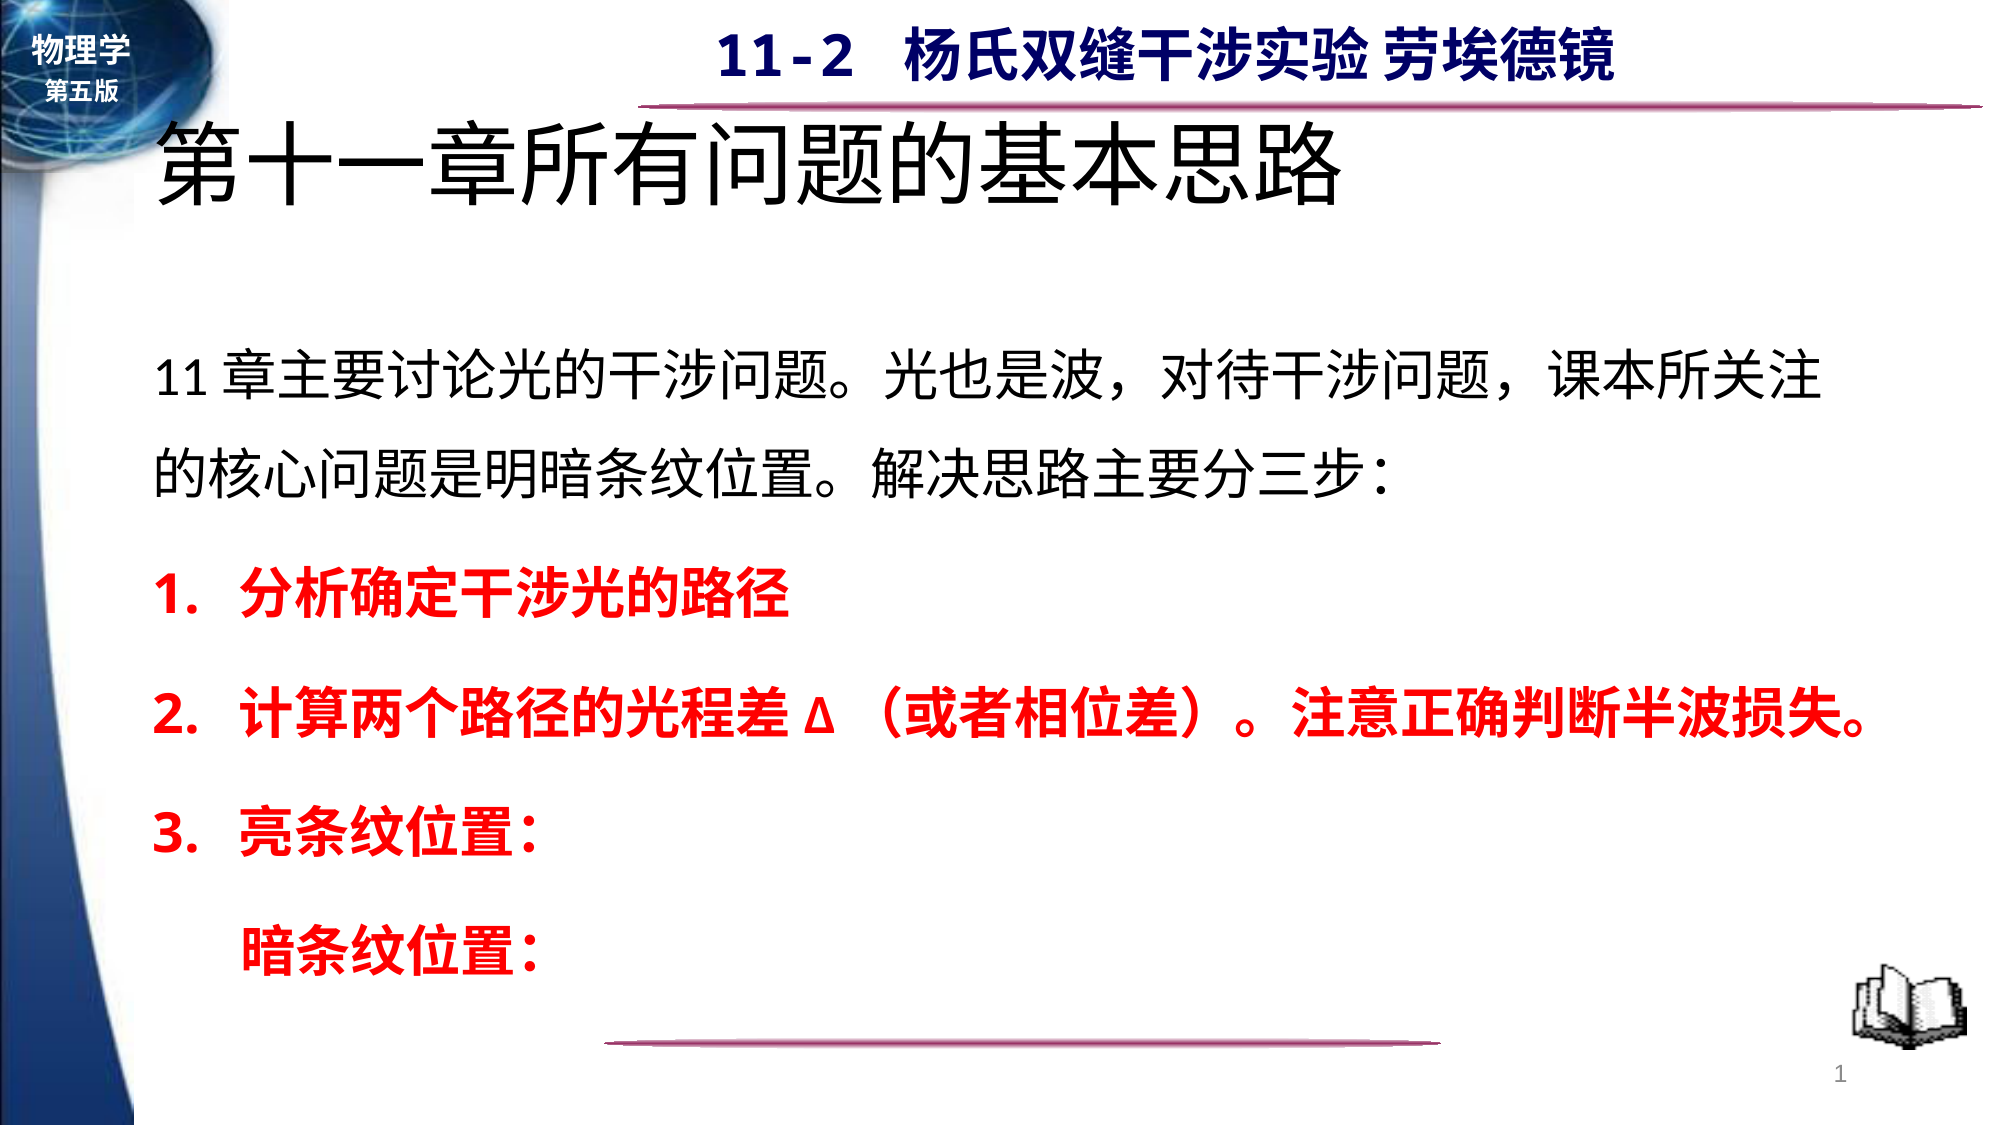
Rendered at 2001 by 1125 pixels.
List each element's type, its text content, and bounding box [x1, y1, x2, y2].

title 第十一章所有问题的基本思路 [137, 59, 1863, 278]
picture [1850, 962, 1967, 1050]
picture [0, 0, 229, 1125]
slide_number 1 [1412, 1042, 1863, 1103]
